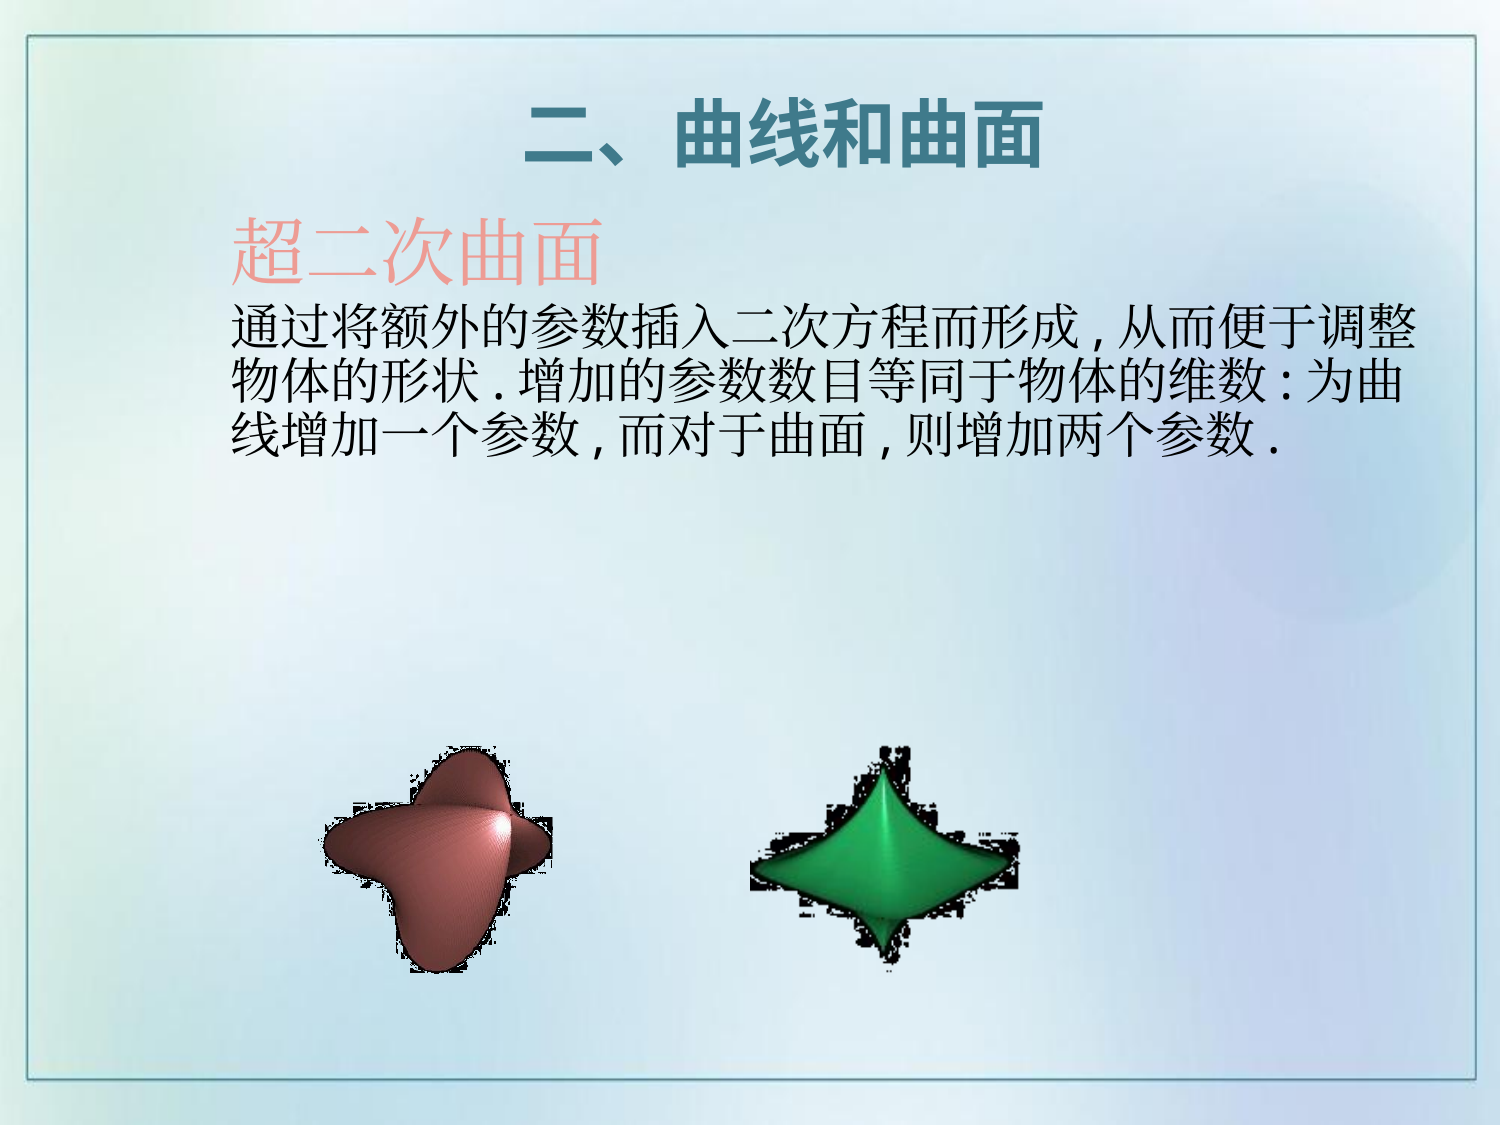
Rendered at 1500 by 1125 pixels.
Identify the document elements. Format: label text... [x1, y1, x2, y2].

picture [0, 0, 1500, 1125]
text_box 二、曲线和曲面 [286, 78, 1283, 184]
list 超二次曲面 通过将额外的参数插入二次方程而形成,从而便于调整物体的形状.增加的参数数目等同于物体的维数:为曲线增加一个参数,而对于曲面,则增加两个参数. [112, 208, 1450, 703]
